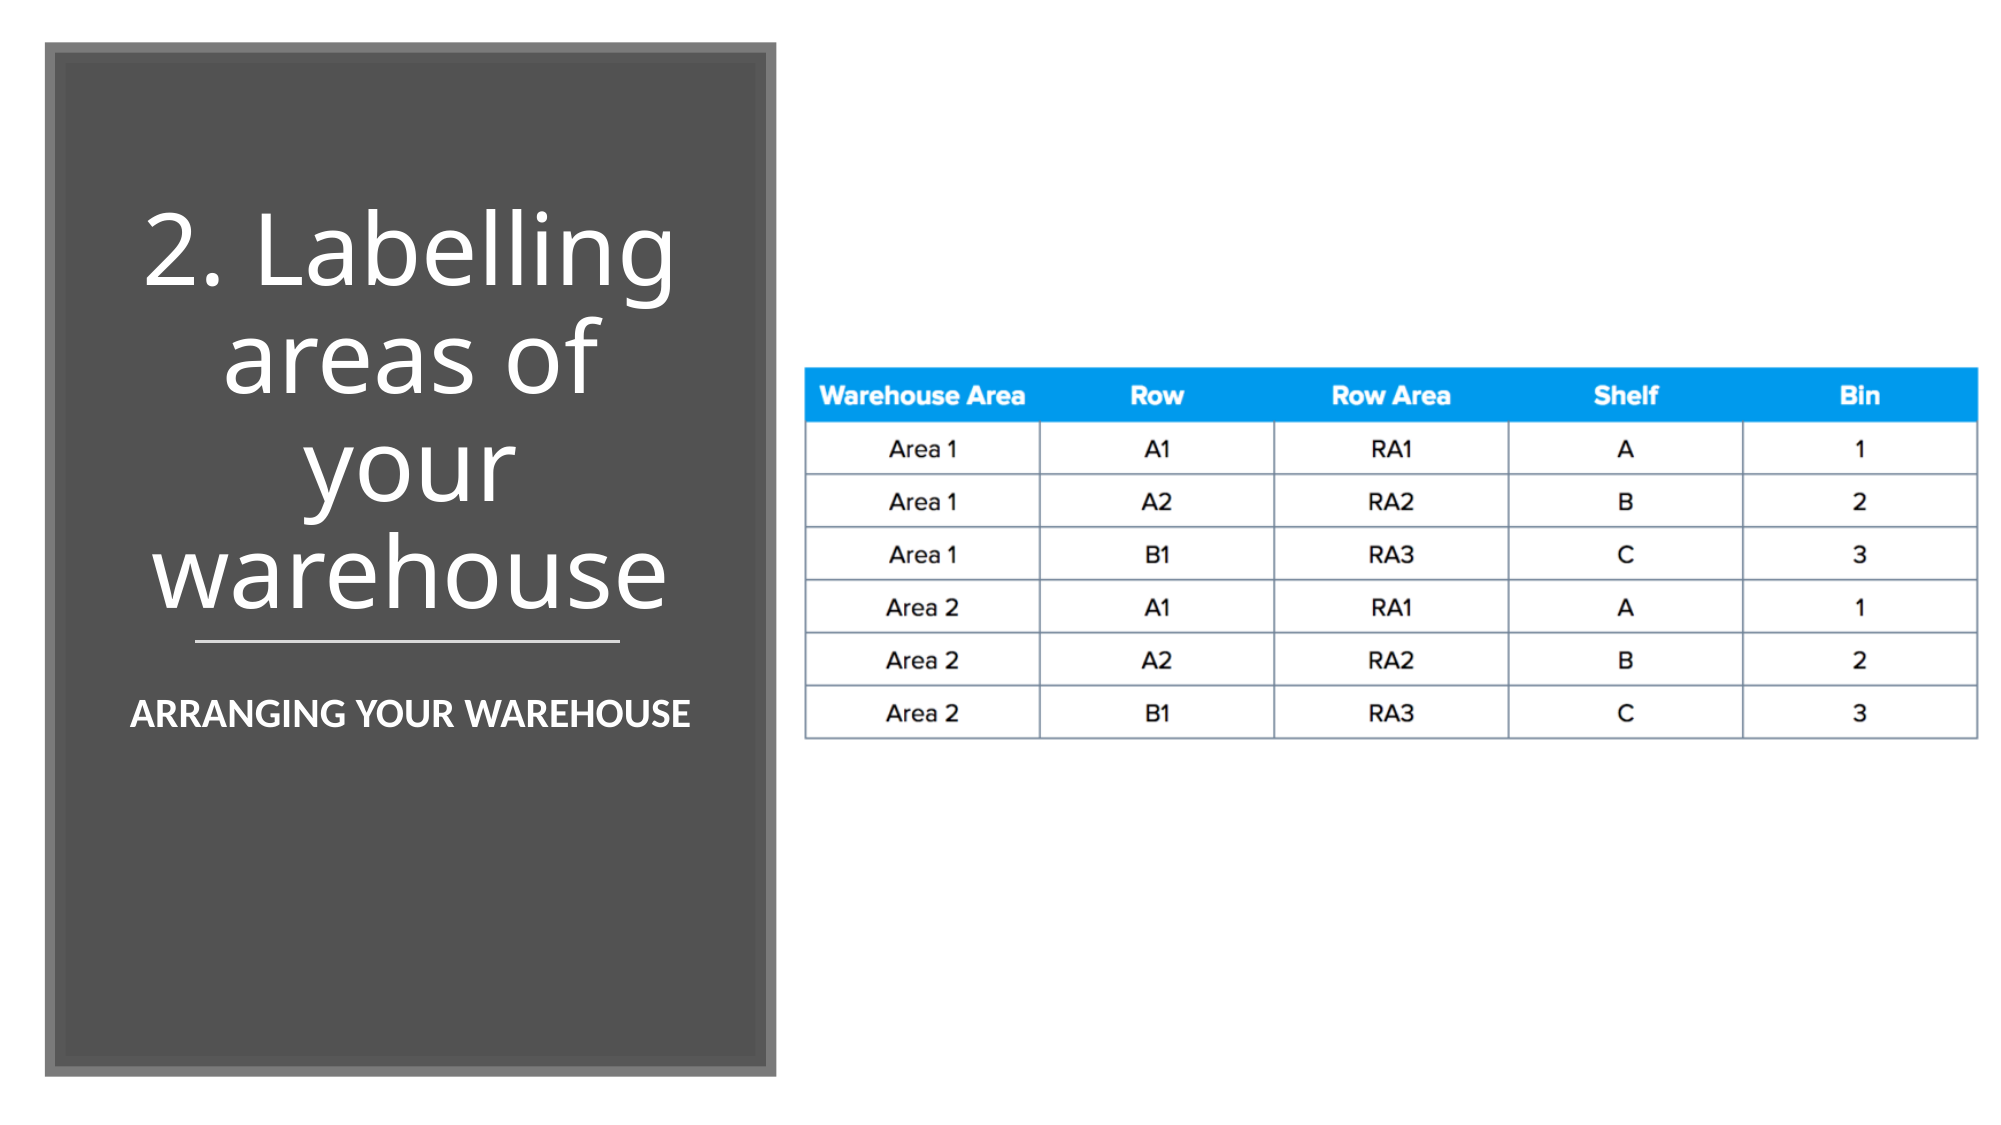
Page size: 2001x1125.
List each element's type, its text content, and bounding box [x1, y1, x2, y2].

title 2. Labelling areas of your warehouse [110, 164, 711, 639]
picture [802, 364, 1980, 741]
text_box [54, 52, 767, 1067]
list ARRANGING YOUR WAREHOUSE [110, 684, 711, 935]
